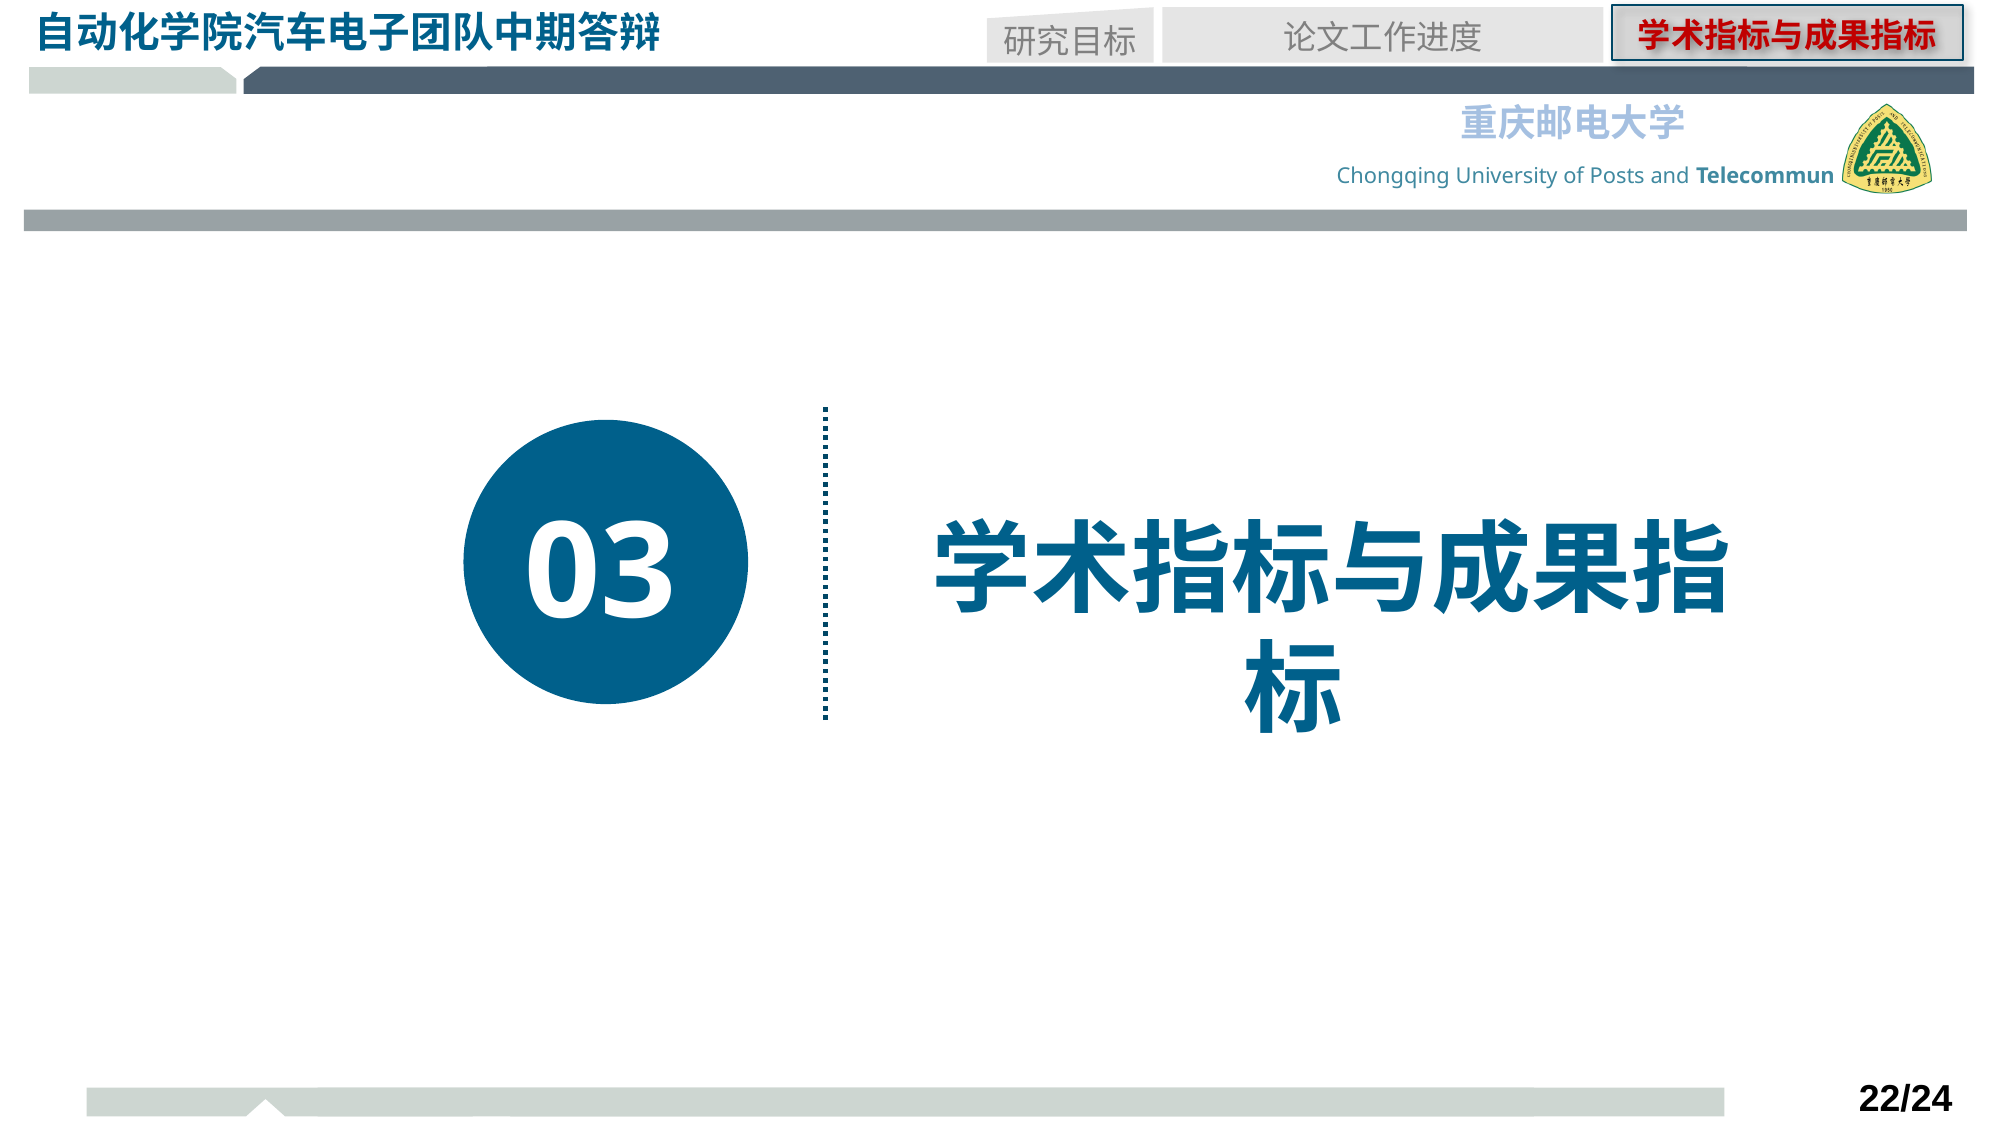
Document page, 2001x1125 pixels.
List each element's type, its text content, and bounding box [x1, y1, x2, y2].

text_box 学术指标与成果指标 [1612, 6, 1963, 62]
text_box [461, 417, 751, 707]
text_box 研究目标 [984, 5, 1156, 65]
text_box 论文工作进度 [1241, 8, 1525, 64]
picture [1836, 103, 1937, 194]
text_box [1610, 3, 1965, 13]
text_box 学术指标与成果指标 [831, 494, 1764, 635]
text_box 03 [524, 484, 678, 645]
text_box [1160, 5, 1606, 65]
